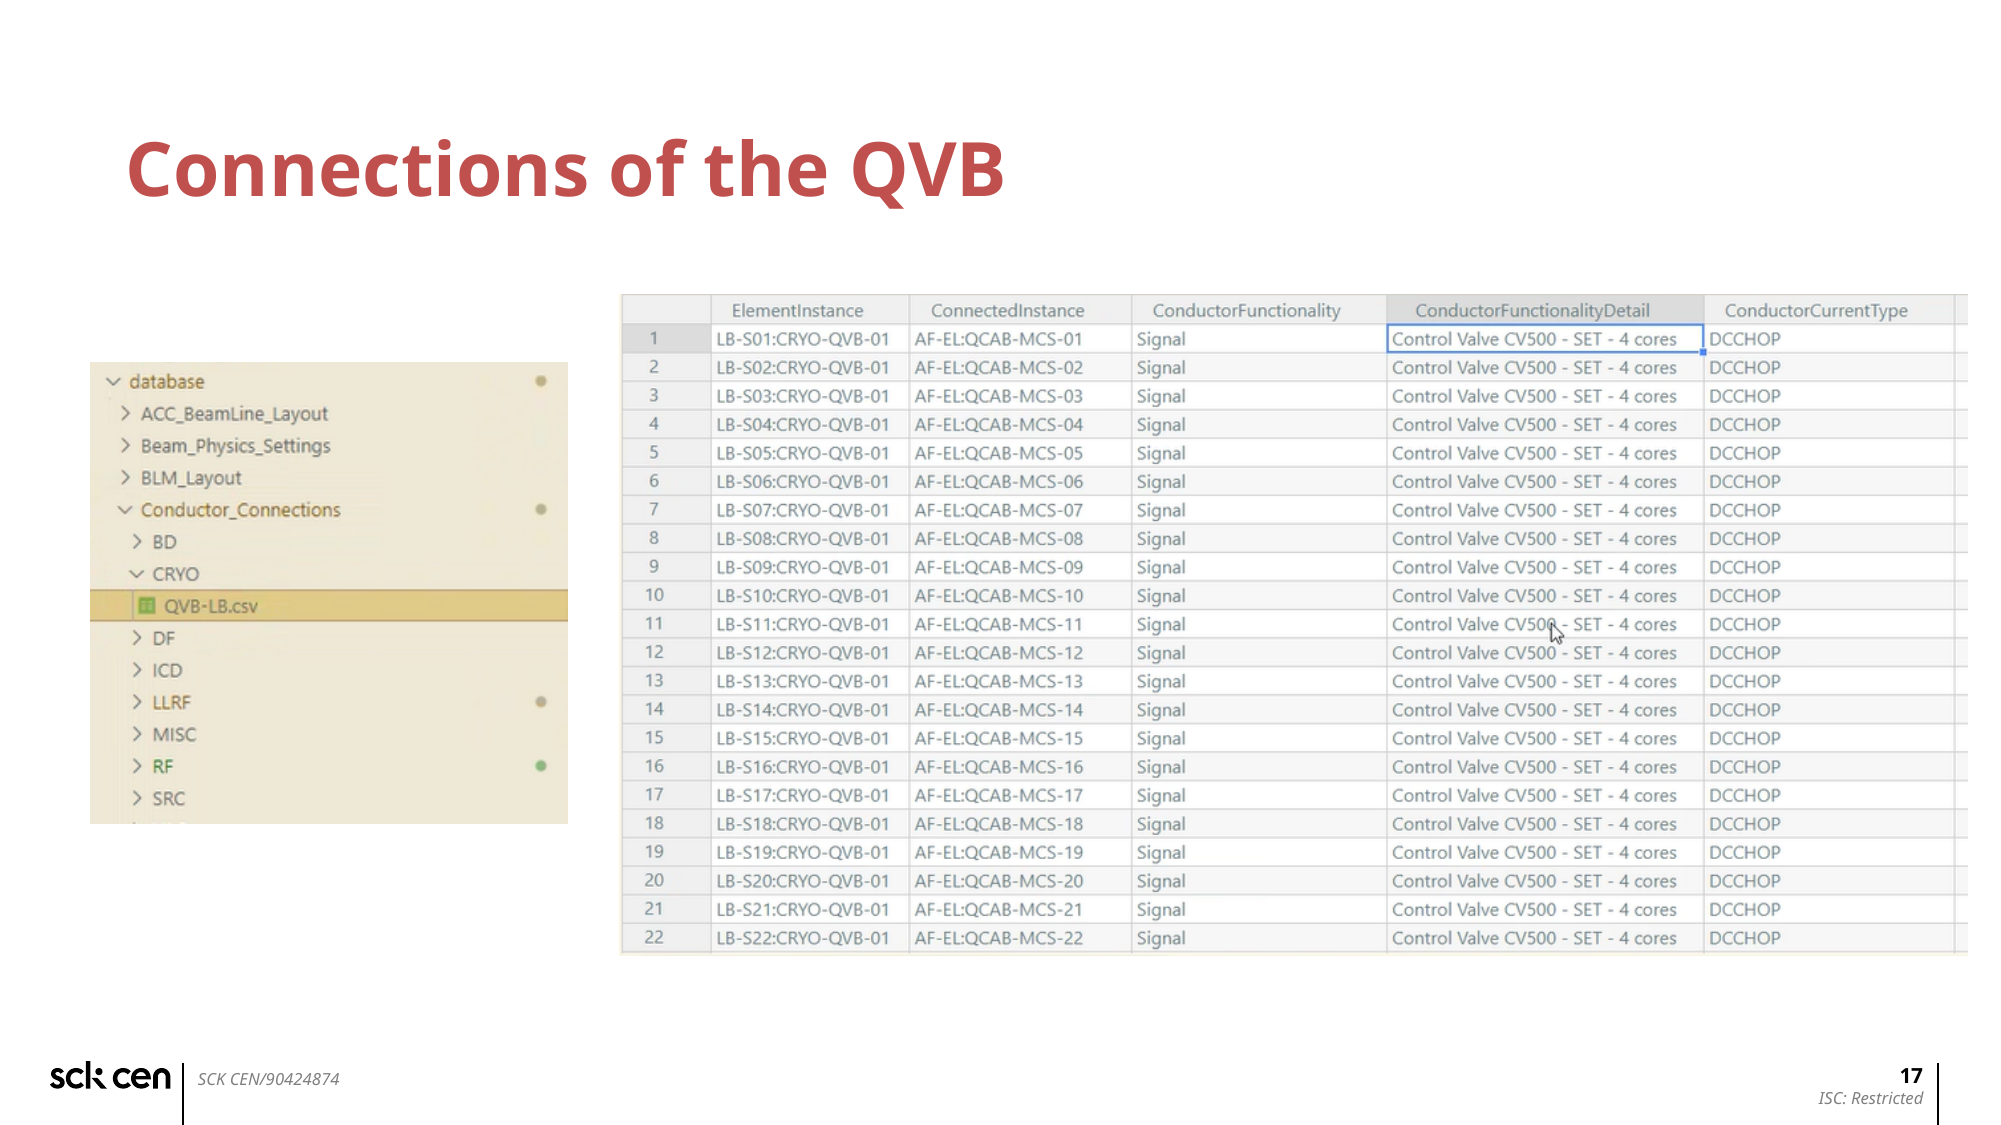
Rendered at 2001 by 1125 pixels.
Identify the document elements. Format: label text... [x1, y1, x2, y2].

slide_number 17 [1473, 1062, 1924, 1101]
picture [89, 362, 568, 824]
title Connections of the QVB [125, 131, 1593, 218]
picture [619, 294, 1968, 956]
